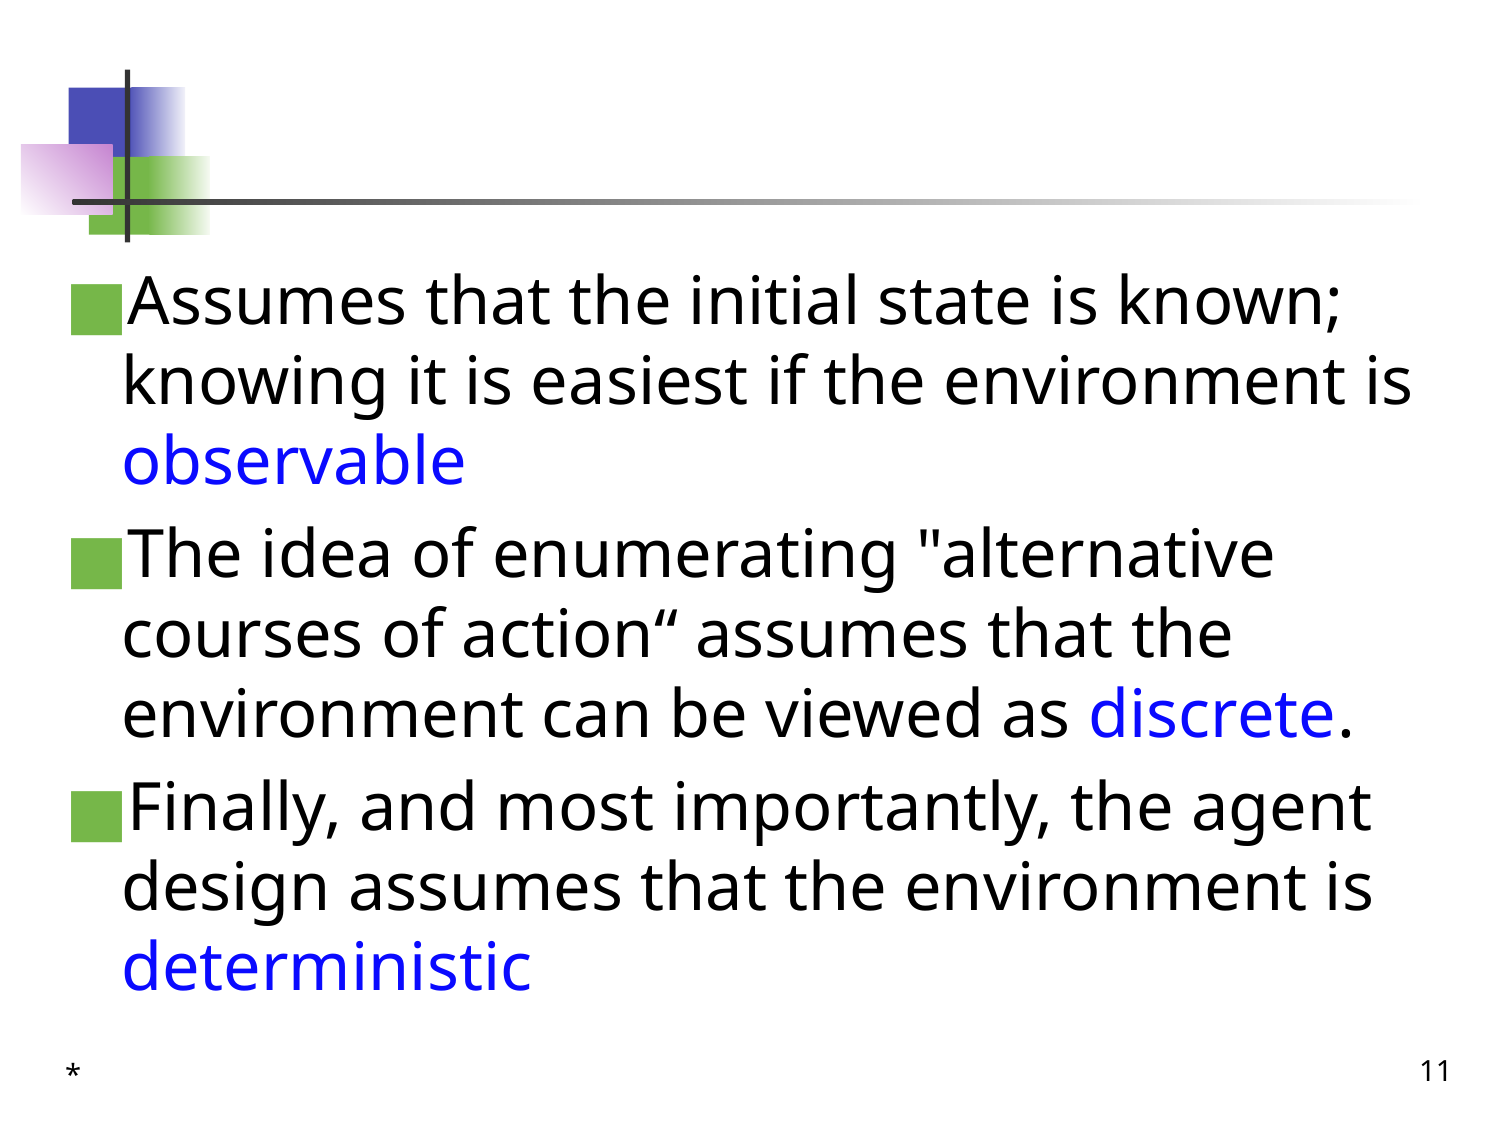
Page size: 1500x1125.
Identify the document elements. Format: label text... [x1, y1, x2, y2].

text_box * [49, 1024, 363, 1100]
list Assumes that the initial state is known; knowing it is easiest if the environment is observable The idea of enumerating "alternative courses of action“ assumes that the environment can be viewed as discrete. Finally, and most importantly, the agent design assumes that the environment is deterministic [50, 249, 1469, 1006]
text_box 11 [1155, 1024, 1468, 1100]
